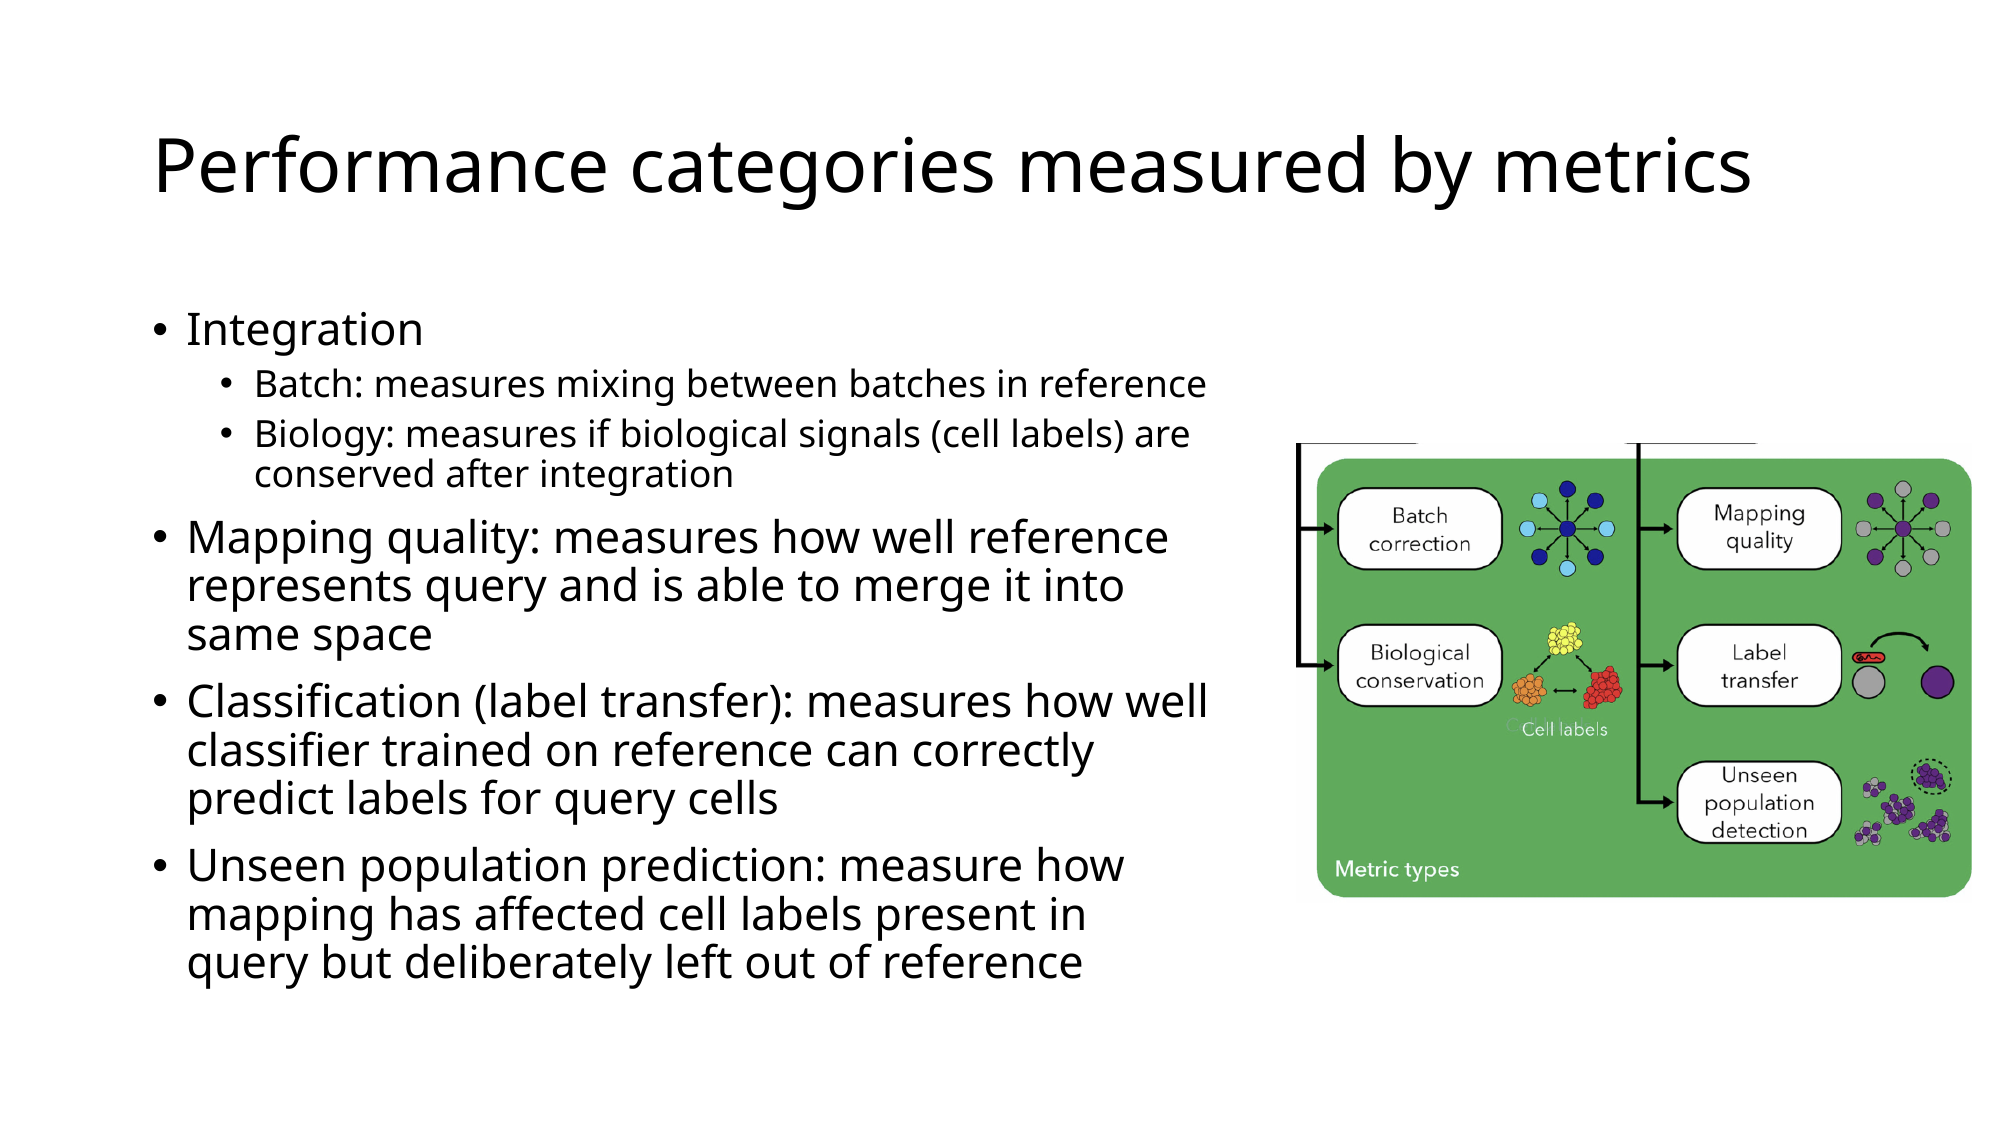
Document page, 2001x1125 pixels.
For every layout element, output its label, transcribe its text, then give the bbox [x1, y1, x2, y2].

list Integration Batch: measures mixing between batches in reference Biology: measures if biological signals (cell labels) are conserved after integration Mapping quality: measures how well reference represents query and is able to merge it into same space Classification (label transfer): measures how well classifier trained on reference can correctly predict labels for query cells Unseen population prediction: measure how mapping has affected cell labels present in query but deliberately left out of reference [137, 299, 1229, 1014]
picture [1296, 443, 2000, 917]
title Performance categories measured by metrics [137, 59, 1863, 278]
